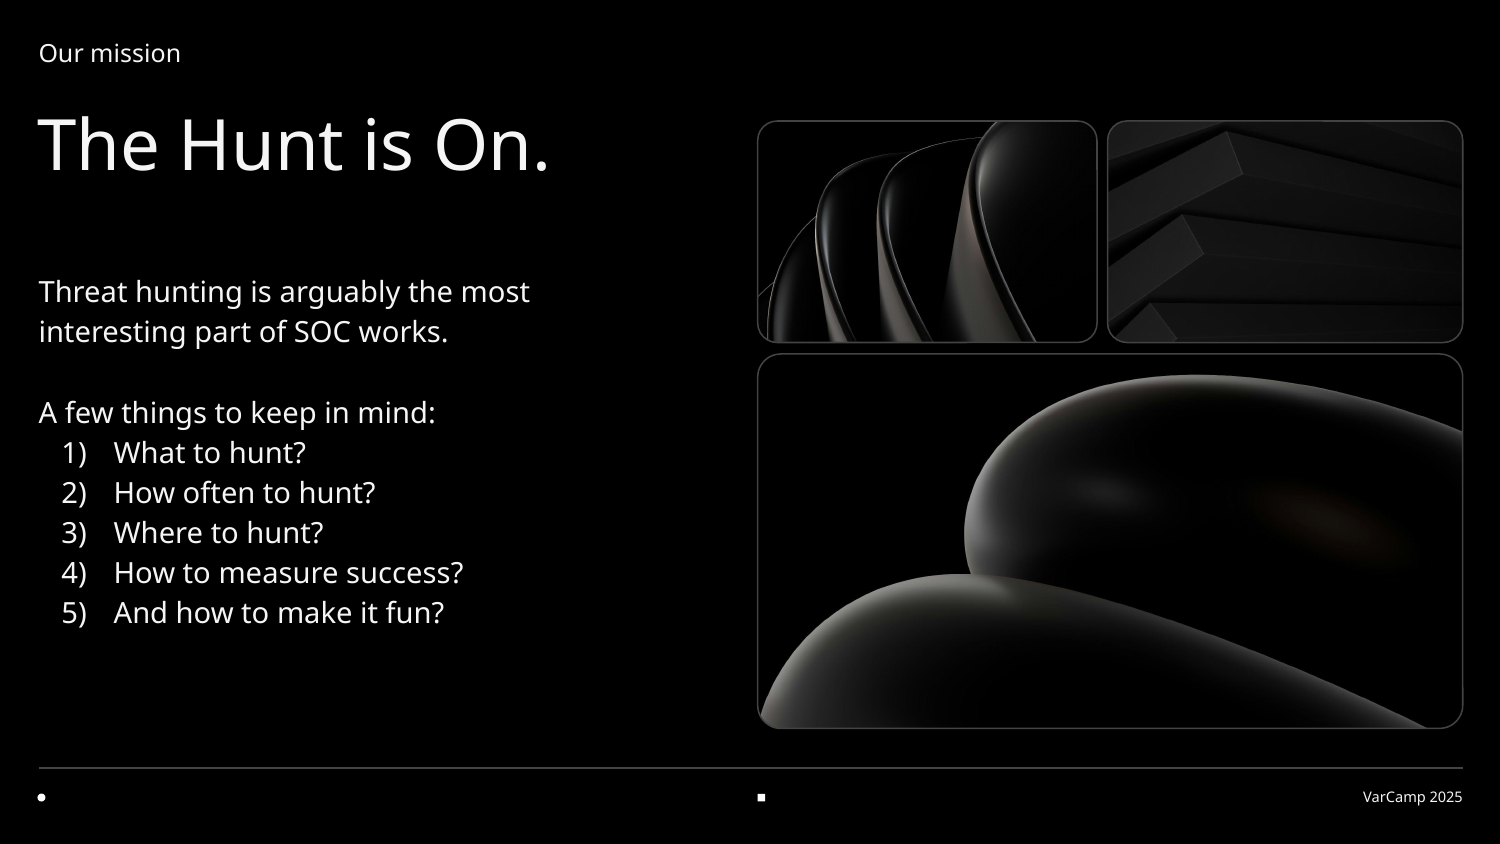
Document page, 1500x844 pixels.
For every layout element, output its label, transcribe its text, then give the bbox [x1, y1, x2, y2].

picture [757, 353, 1463, 729]
picture [757, 120, 1098, 343]
picture [1107, 120, 1463, 343]
subtitle Our mission [38, 37, 510, 75]
subtitle VarCamp 2025 [1125, 768, 1463, 806]
title The Hunt is On. [37, 113, 669, 255]
list Threat hunting is arguably the most interesting part of SOC works. A few things to keep in mind: What to hunt? How often to hunt? Where to hunt? How to measure success? And how to make it fun? [38, 268, 679, 657]
